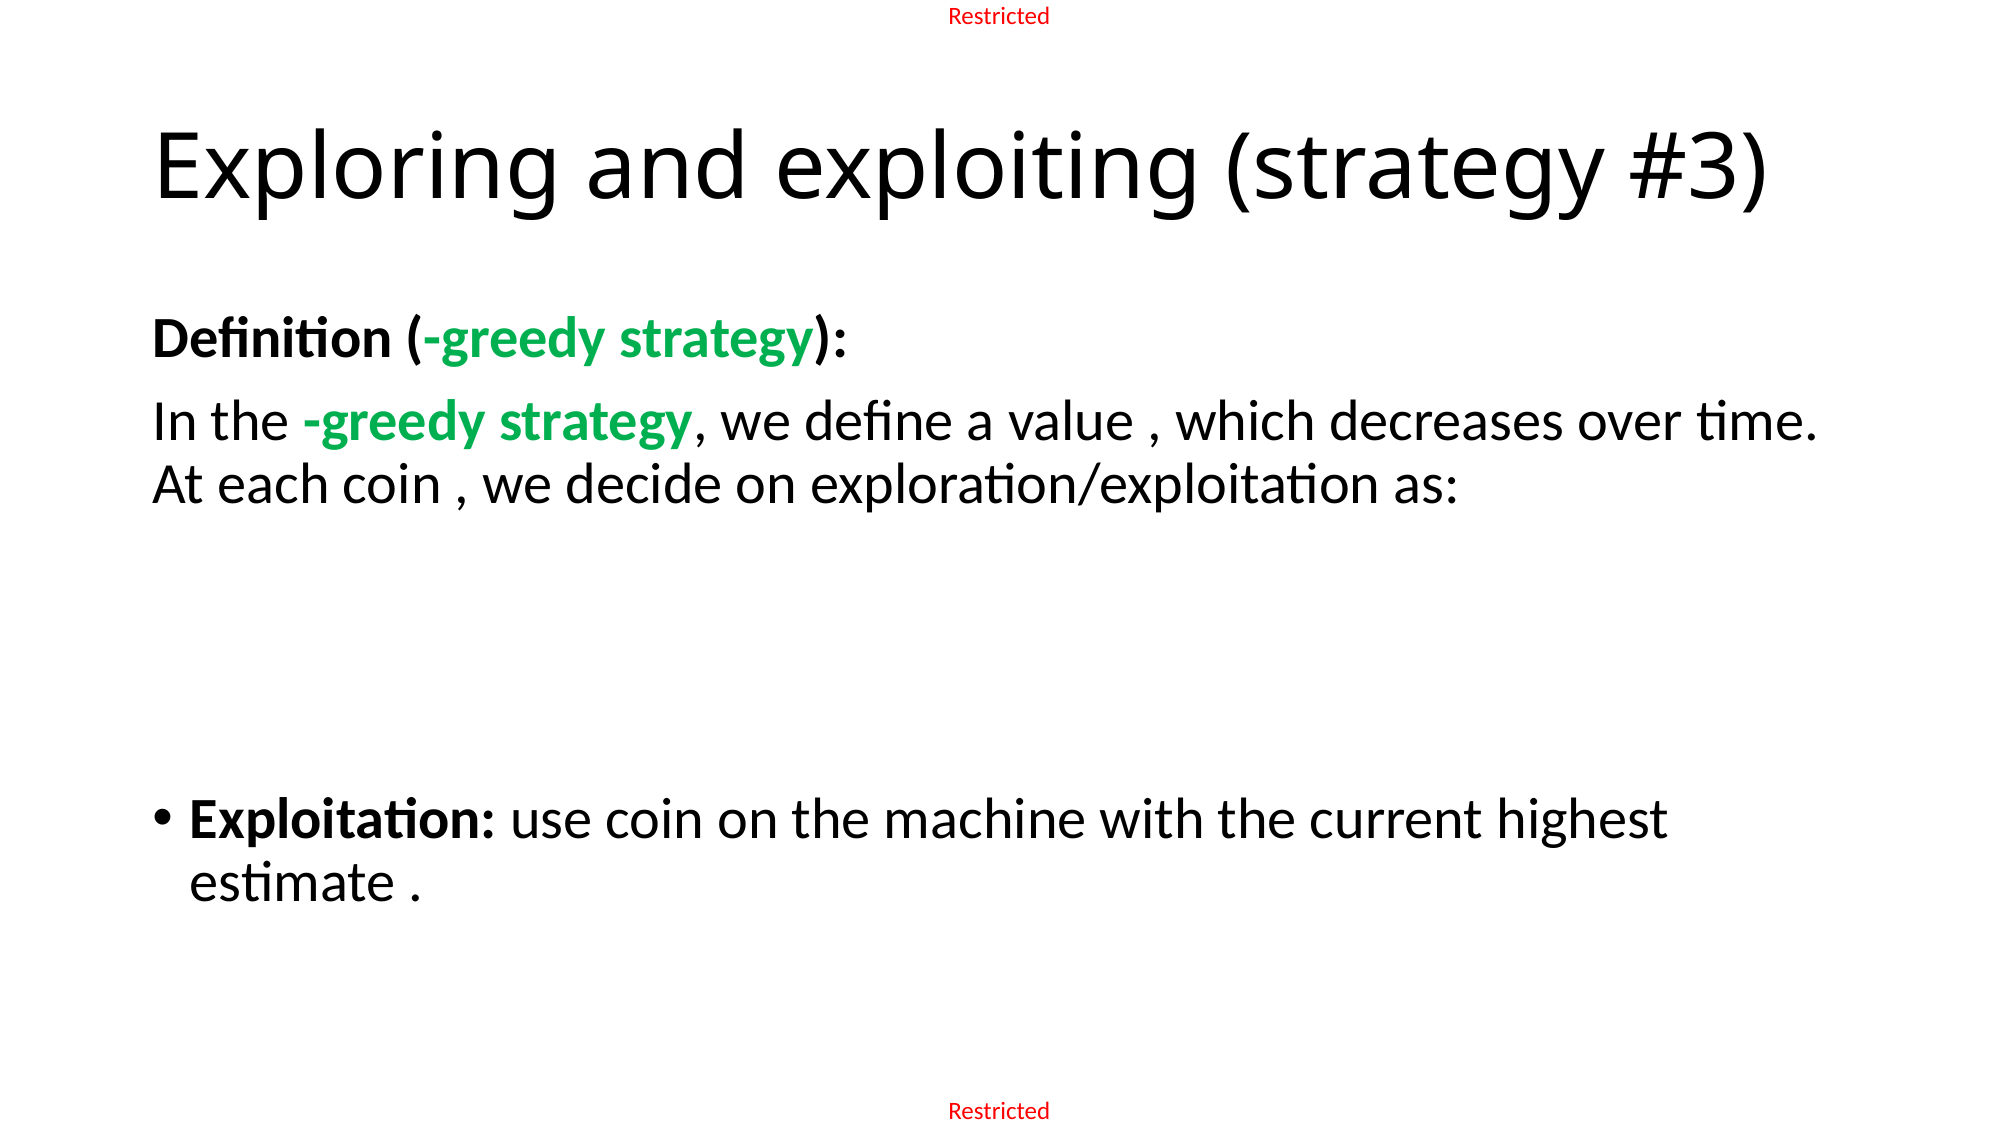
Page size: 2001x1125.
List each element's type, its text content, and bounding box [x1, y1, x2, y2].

title Exploring and exploiting (strategy #3) [137, 59, 1863, 278]
